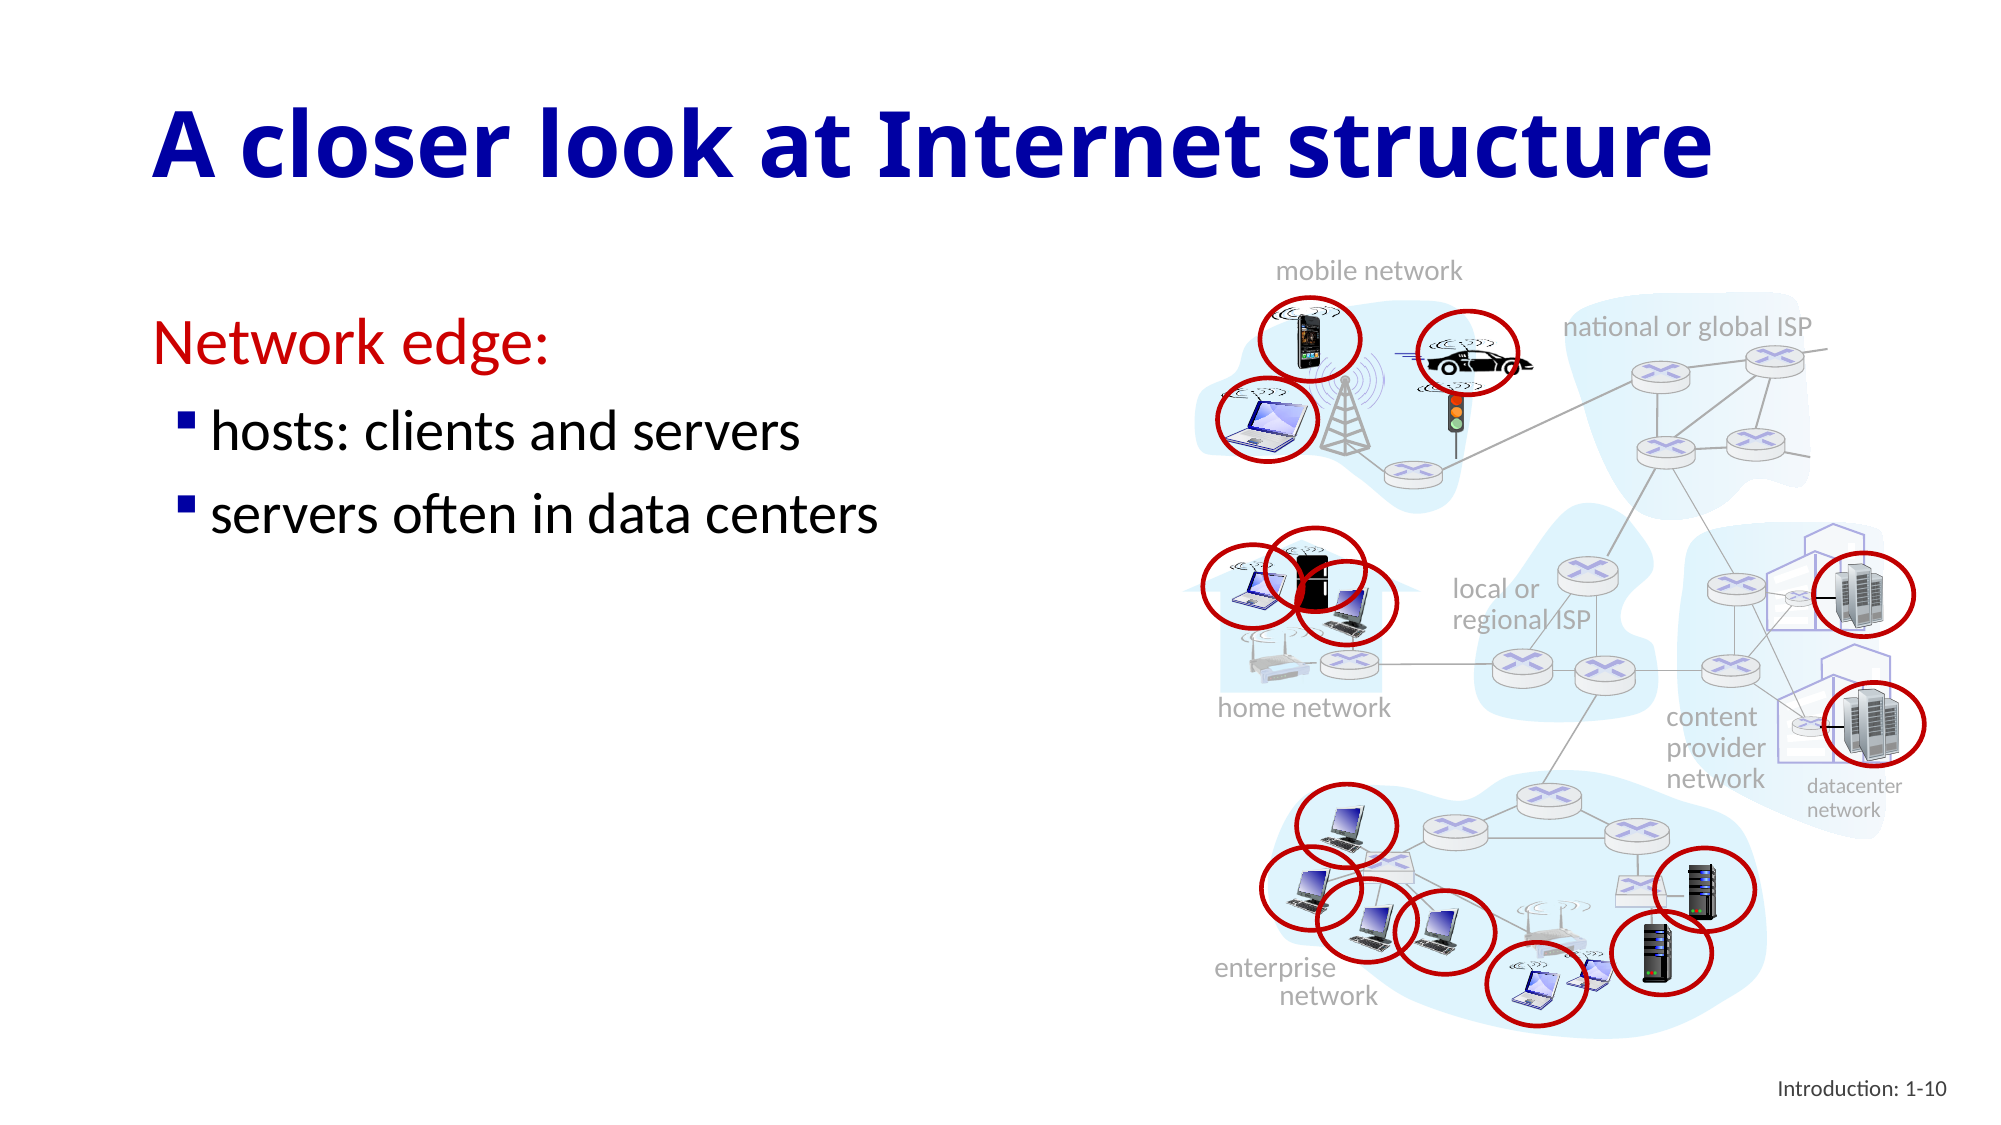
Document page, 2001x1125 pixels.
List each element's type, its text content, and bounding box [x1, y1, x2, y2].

title A closer look at Internet structure [137, 74, 1863, 221]
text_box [1202, 297, 1925, 1026]
text_box [1101, 243, 1982, 1058]
slide_number Introduction: 1-10 [1512, 1058, 1963, 1117]
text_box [1181, 244, 1925, 1042]
list Network edge: hosts: clients and servers servers often in data centers [137, 299, 1072, 1057]
